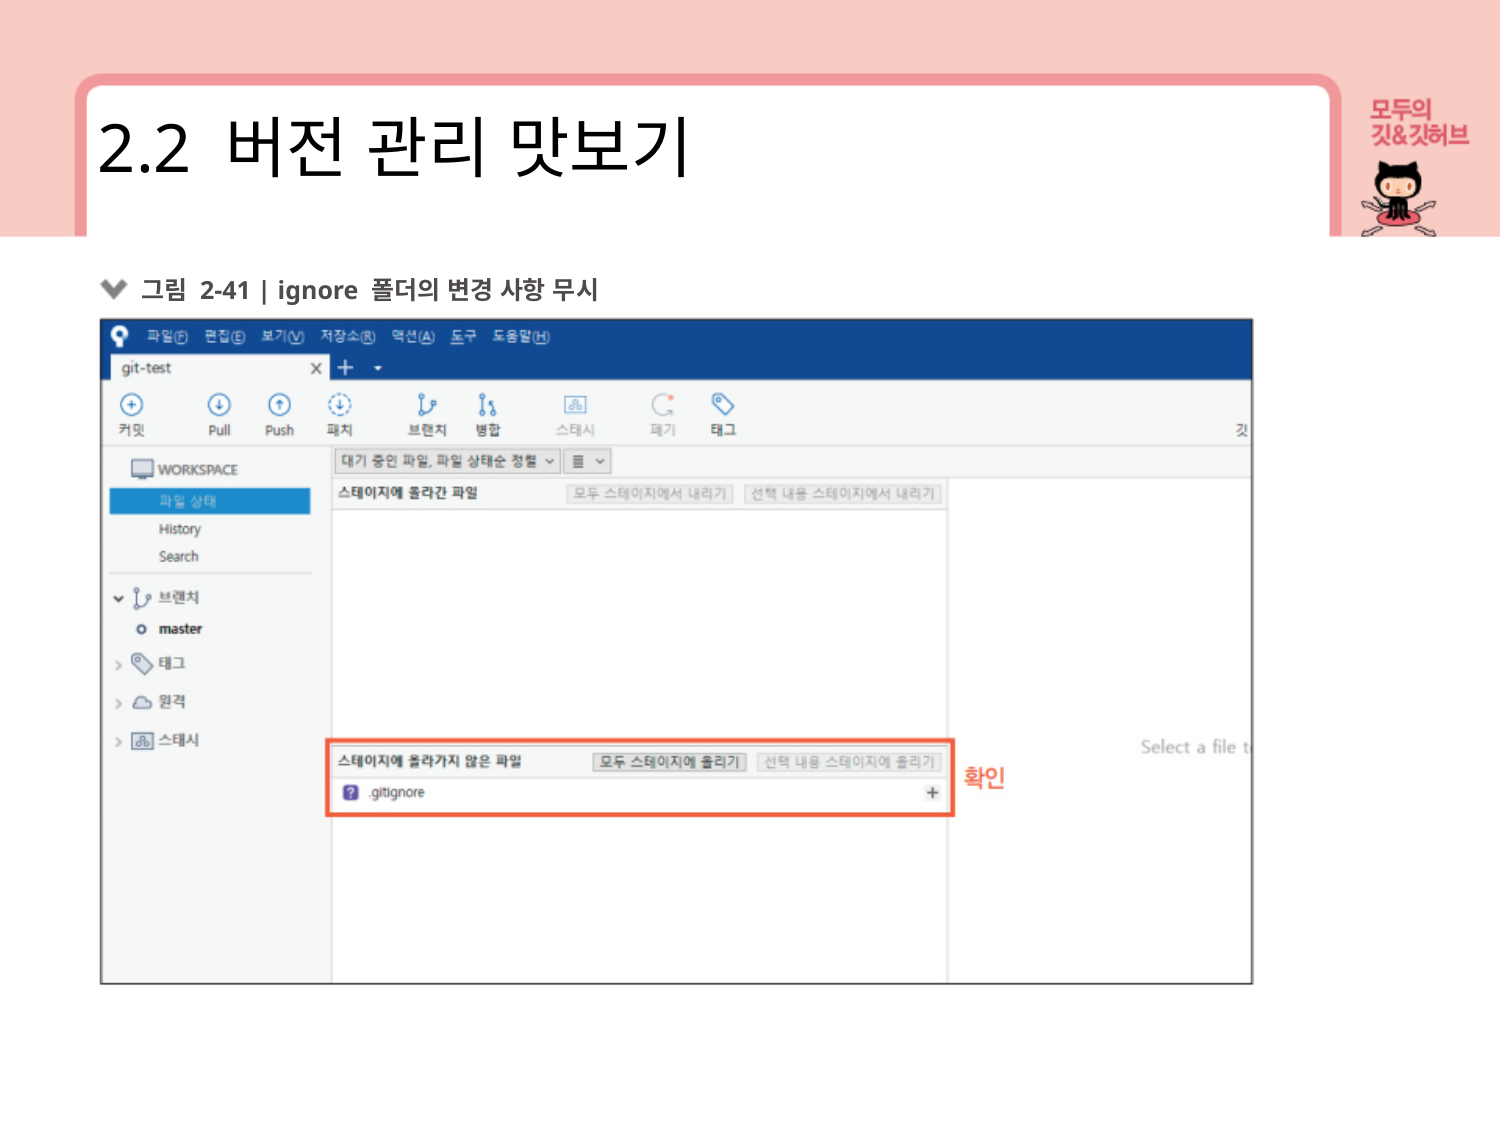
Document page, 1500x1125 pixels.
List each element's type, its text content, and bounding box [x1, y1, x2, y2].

text_box 2.2 버전 관리 맛보기 [82, 61, 1413, 193]
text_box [97, 264, 1374, 311]
picture [0, 0, 1500, 1125]
